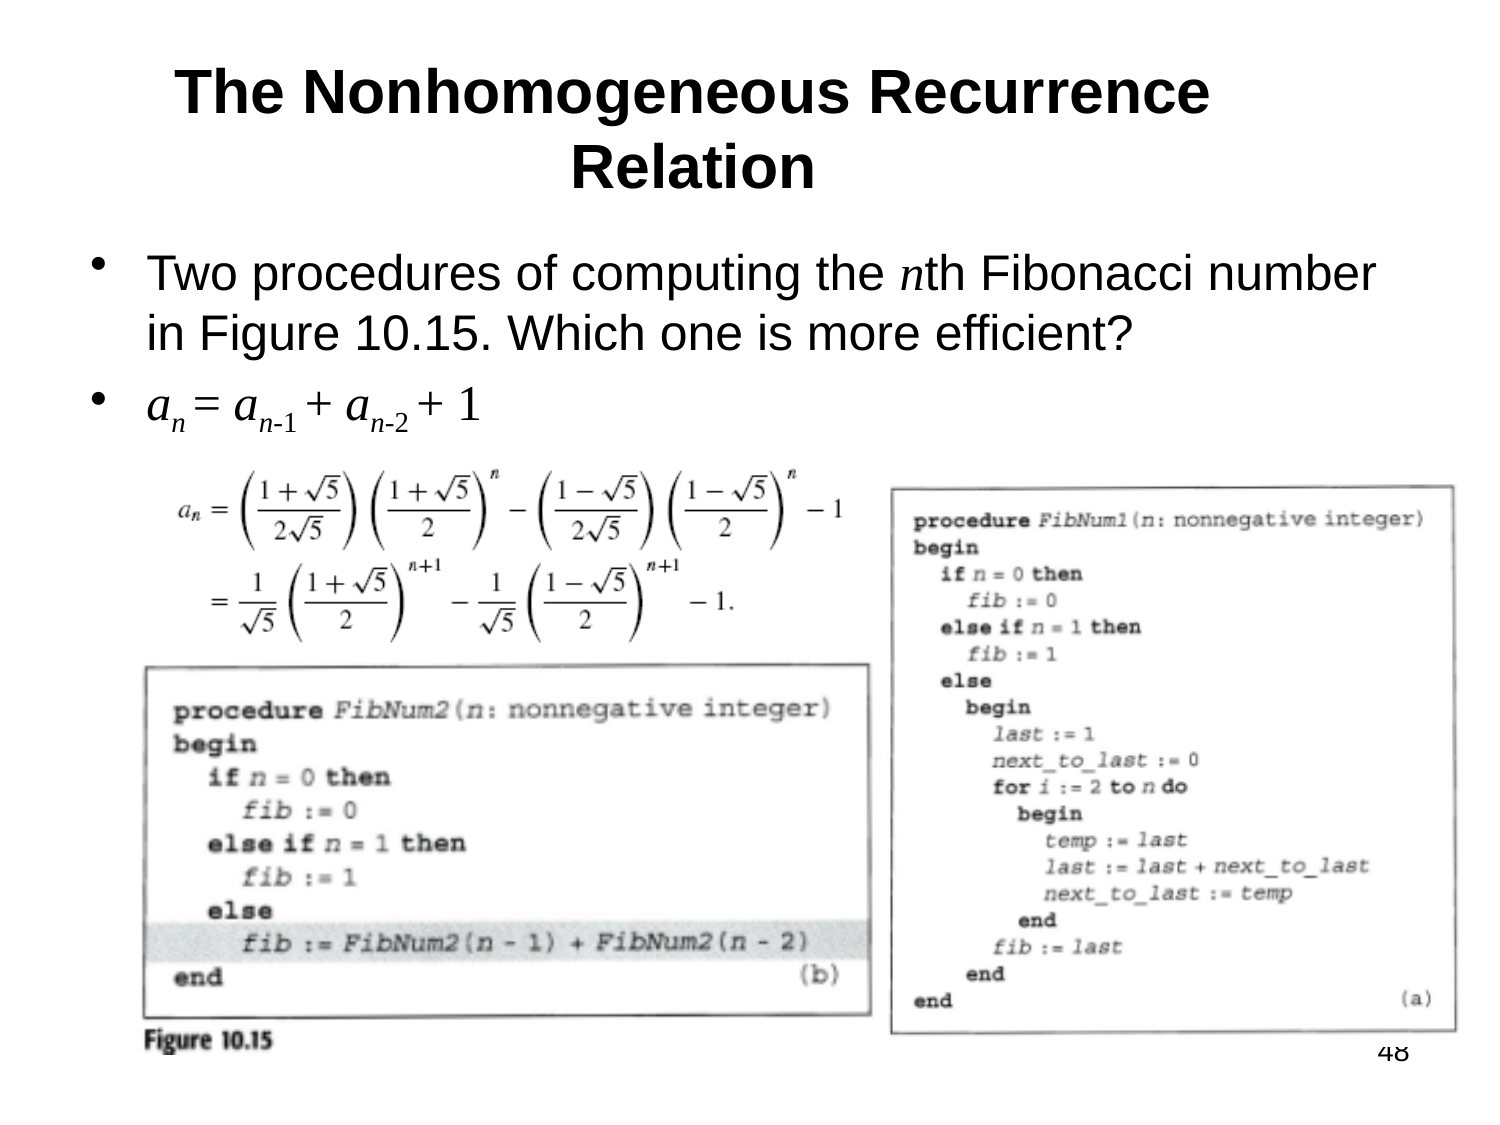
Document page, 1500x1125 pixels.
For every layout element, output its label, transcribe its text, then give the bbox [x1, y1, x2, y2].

list Two procedures of computing the nth Fibonacci number in Figure 10.15. Which one is more efficient? an = an-1 + an-2 + 1 [75, 232, 1436, 975]
picture [164, 460, 857, 657]
title The Nonhomogeneous Recurrence Relation [75, 20, 1313, 232]
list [885, 481, 1465, 1047]
slide_number 48 [1074, 1047, 1425, 1103]
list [133, 654, 878, 1055]
